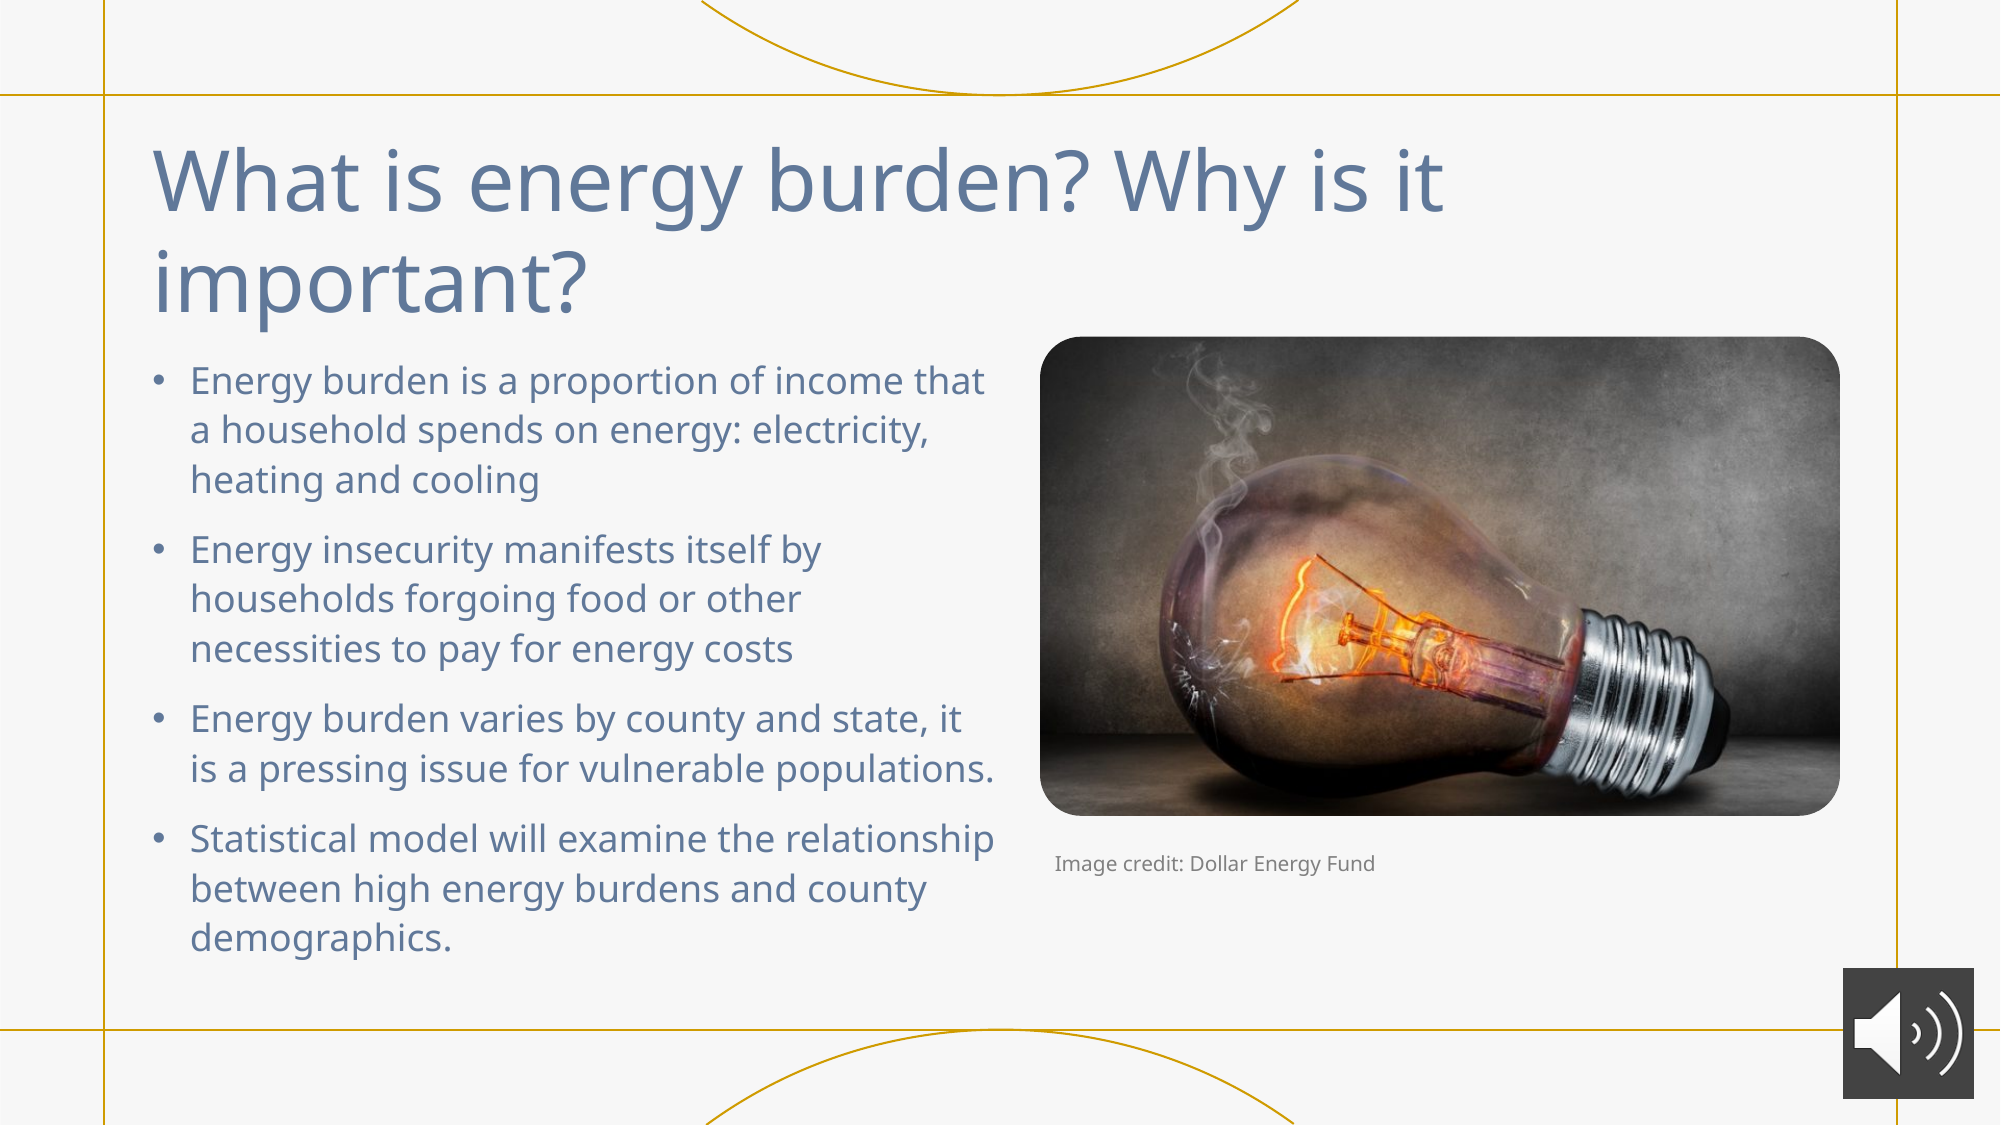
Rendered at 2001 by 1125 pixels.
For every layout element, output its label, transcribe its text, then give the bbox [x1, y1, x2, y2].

list Energy burden is a proportion of income that a household spends on energy: electricity, heating and cooling Energy insecurity manifests itself by households forgoing food or other necessities to pay for energy costs Energy burden varies by county and state, it is a pressing issue for vulnerable populations. Statistical model will examine the relationship between high energy burdens and county demographics. [137, 344, 1012, 972]
text_box Image credit: Dollar Energy Fund [1040, 843, 1527, 884]
picture [1841, 966, 1975, 1100]
picture [1039, 336, 1841, 816]
title What is energy burden? Why is it important? [137, 119, 1863, 337]
